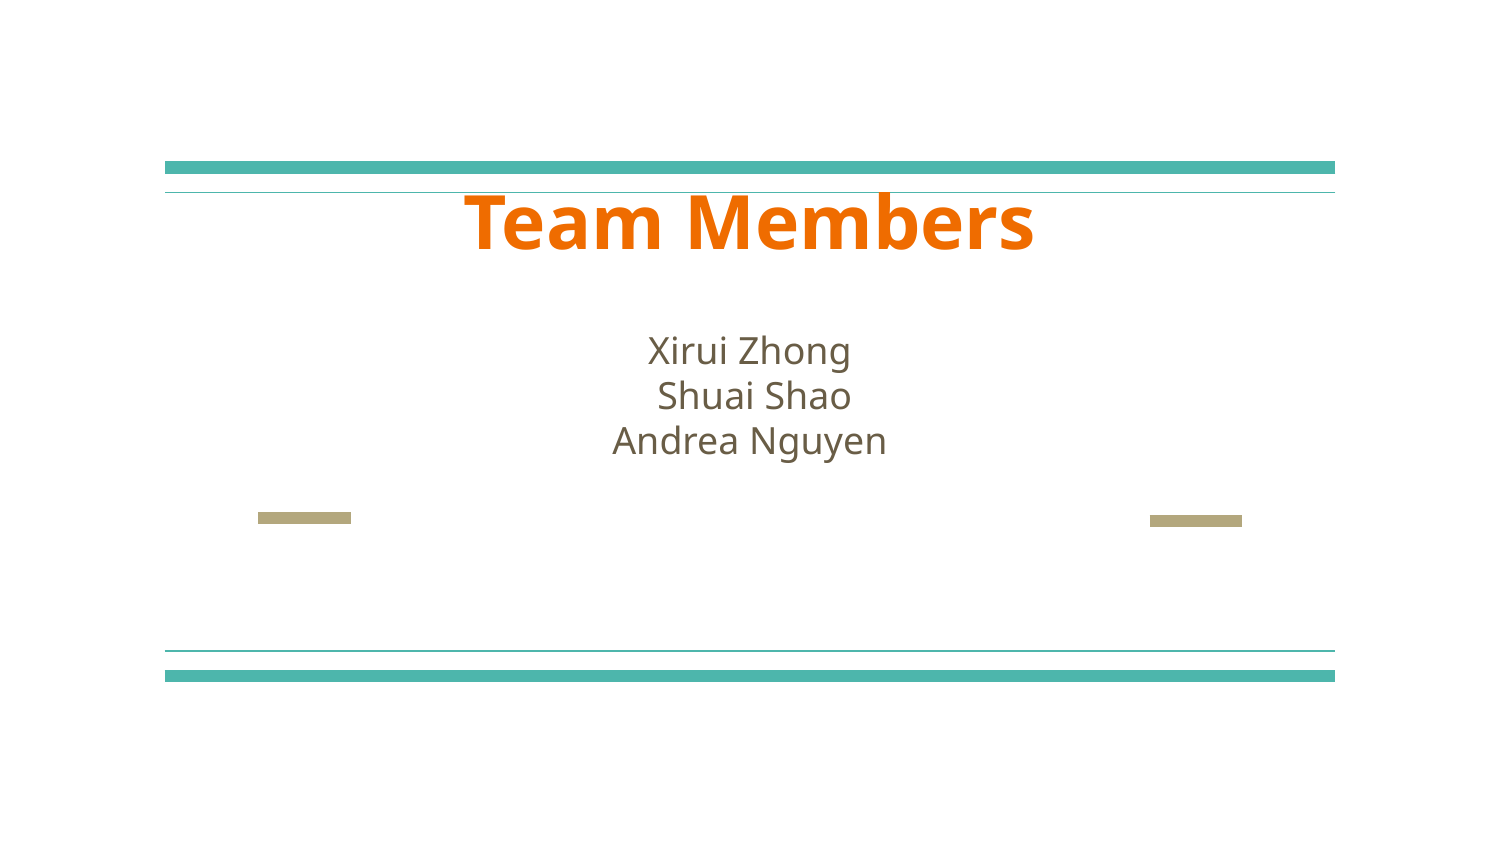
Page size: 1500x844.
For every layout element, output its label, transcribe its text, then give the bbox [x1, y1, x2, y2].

subtitle Xirui Zhong Shuai Shao Andrea Nguyen [51, 312, 1449, 609]
title Team Members [51, 102, 1449, 280]
